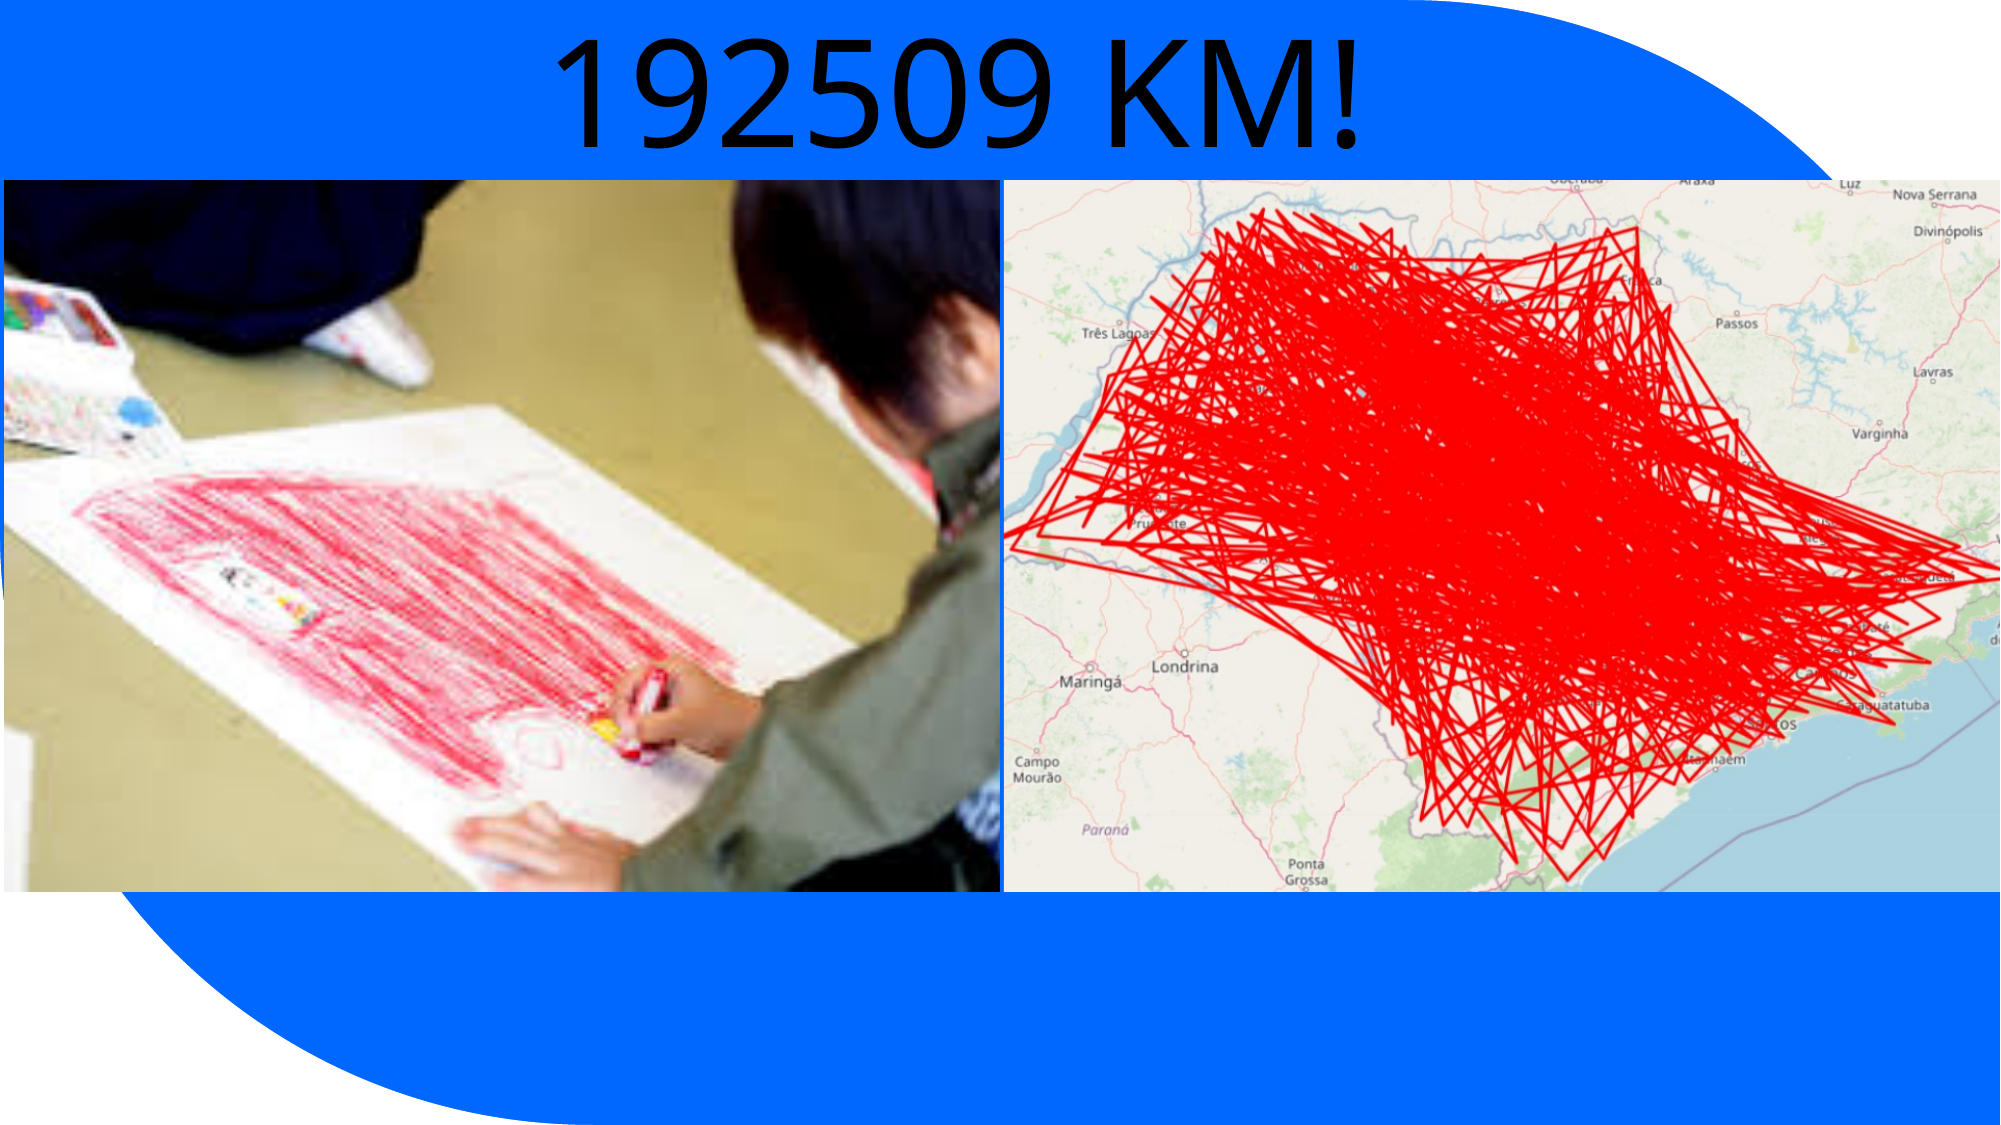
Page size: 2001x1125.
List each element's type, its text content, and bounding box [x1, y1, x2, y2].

picture [1003, 180, 2000, 893]
picture [3, 180, 1000, 893]
text_box 192509 KM! [529, 0, 1382, 185]
